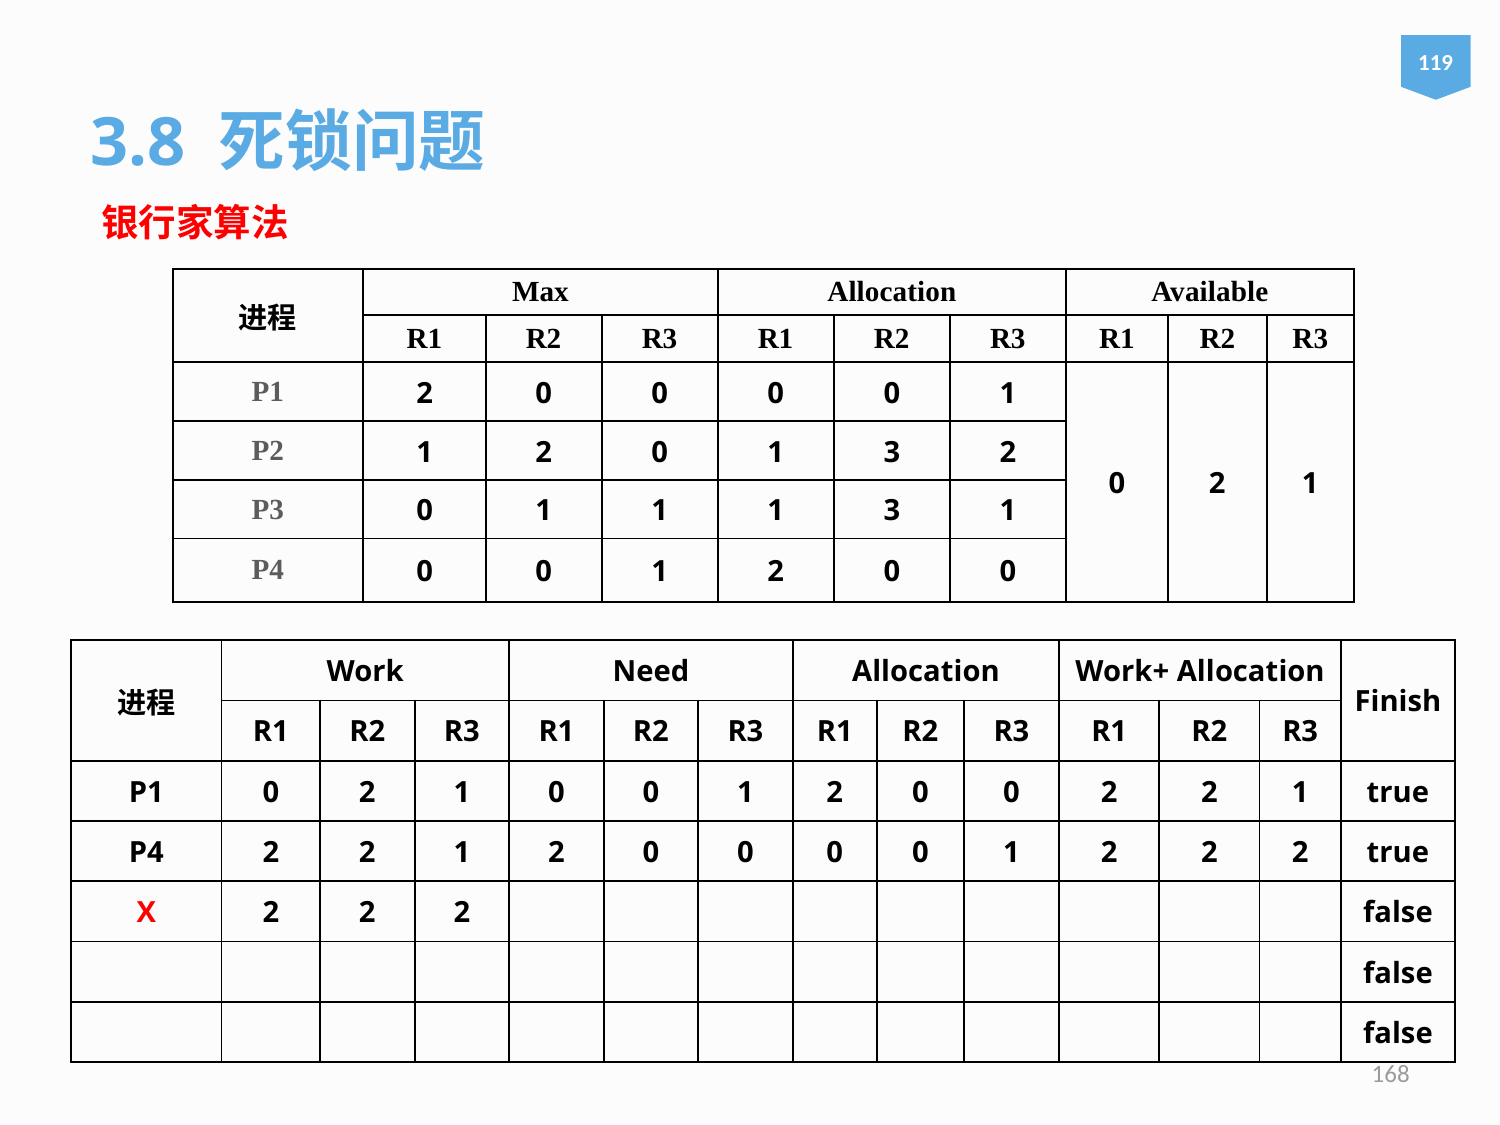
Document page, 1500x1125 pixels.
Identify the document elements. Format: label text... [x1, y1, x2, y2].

table_cell R1 [510, 701, 603, 760]
table_cell 3 [835, 422, 949, 479]
table_cell P2 [174, 422, 362, 479]
table_header 进程 [174, 270, 362, 361]
table_cell [416, 942, 508, 1001]
table_cell 0 [835, 539, 949, 601]
table_cell 0 [364, 539, 485, 601]
table_header Allocation [719, 270, 1065, 314]
table_cell [510, 1003, 603, 1061]
text_box 119 [1399, 33, 1473, 102]
table_cell 1 [416, 822, 508, 880]
table_cell 1 [699, 762, 792, 820]
table_cell X [72, 882, 221, 941]
table_cell 2 [222, 822, 319, 880]
table_cell R3 [951, 316, 1065, 361]
table_cell R3 [416, 701, 508, 760]
table_cell 0 [603, 363, 717, 420]
table_cell [878, 1003, 963, 1061]
table_cell P4 [174, 539, 362, 601]
table_cell R1 [719, 316, 833, 361]
table_cell R1 [222, 701, 319, 760]
table_cell [72, 1003, 221, 1061]
table_cell P1 [174, 363, 362, 420]
table_cell 0 [878, 822, 963, 880]
table_cell false [1342, 882, 1454, 941]
table_header Available [1067, 270, 1353, 314]
table_cell P3 [174, 481, 362, 538]
table_cell 1 [719, 481, 833, 538]
table_cell 1 [603, 481, 717, 538]
table_cell [1160, 882, 1259, 941]
table_cell [1060, 942, 1158, 1001]
table_header Allocation [794, 641, 1058, 700]
table_cell R1 [1067, 316, 1167, 361]
table_cell 2 [1060, 822, 1158, 880]
table_cell P1 [72, 762, 221, 820]
table_cell R3 [603, 316, 717, 361]
table_cell 0 [487, 539, 601, 601]
table_cell 0 [603, 422, 717, 479]
table_header Work+ Allocation [1060, 641, 1340, 700]
table_cell 0 [965, 762, 1058, 820]
table_cell [321, 942, 414, 1001]
table_cell 0 [510, 762, 603, 820]
table_cell R2 [835, 316, 949, 361]
table_cell R1 [364, 316, 485, 361]
table_cell R2 [1160, 701, 1259, 760]
table_cell 0 [794, 822, 876, 880]
table_cell 0 [222, 762, 319, 820]
table_cell 2 [510, 822, 603, 880]
table_cell true [1342, 762, 1454, 820]
table_cell [1060, 882, 1158, 941]
table_cell [878, 942, 963, 1001]
table_header Finish [1342, 641, 1454, 760]
table_cell [965, 942, 1058, 1001]
table_cell 2 [222, 882, 319, 941]
table_cell [605, 1003, 697, 1061]
table_cell 1 [487, 481, 601, 538]
table_cell 0 [364, 481, 485, 538]
table_cell [510, 942, 603, 1001]
table_cell [1160, 942, 1259, 1001]
slide_number 168 [1074, 1063, 1425, 1103]
table_cell [605, 942, 697, 1001]
table_cell P4 [72, 822, 221, 880]
table_cell 0 [605, 762, 697, 820]
table_cell [1260, 942, 1340, 1001]
table_cell 2 [1169, 363, 1266, 601]
table_cell [1260, 882, 1340, 941]
table_cell 0 [719, 363, 833, 420]
table_cell 2 [1160, 762, 1259, 820]
table_cell 0 [1067, 363, 1167, 601]
table_cell 0 [699, 822, 792, 880]
table_cell false [1342, 1003, 1454, 1061]
table_cell 1 [603, 539, 717, 601]
table_cell 1 [416, 762, 508, 820]
table_cell R2 [1169, 316, 1266, 361]
table_cell [1060, 1003, 1158, 1061]
table_cell [794, 942, 876, 1001]
table_cell [222, 1003, 319, 1061]
table_cell R3 [965, 701, 1058, 760]
table_cell [605, 882, 697, 941]
table_cell 2 [1260, 822, 1340, 880]
table_cell [794, 882, 876, 941]
table_cell 0 [487, 363, 601, 420]
text_box 3.8 死锁问题 [74, 45, 1425, 233]
text_box [74, 208, 1386, 321]
table_cell 2 [794, 762, 876, 820]
table_header Max [364, 270, 717, 314]
table_cell 2 [487, 422, 601, 479]
table_cell [510, 882, 603, 941]
table_cell R3 [1260, 701, 1340, 760]
table_cell [699, 1003, 792, 1061]
table_cell R3 [699, 701, 792, 760]
table_cell R2 [605, 701, 697, 760]
table_cell 2 [416, 882, 508, 941]
table_cell 0 [878, 762, 963, 820]
table_cell R1 [1060, 701, 1158, 760]
table_cell 2 [1160, 822, 1259, 880]
table_cell R2 [878, 701, 963, 760]
table_cell 1 [1260, 762, 1340, 820]
table_cell false [1342, 942, 1454, 1001]
table_cell R2 [487, 316, 601, 361]
table_cell [321, 1003, 414, 1061]
table_cell 0 [835, 363, 949, 420]
table_cell 1 [951, 363, 1065, 420]
table_cell [699, 942, 792, 1001]
table_cell [1260, 1003, 1340, 1061]
table_cell 2 [719, 539, 833, 601]
table_cell [1160, 1003, 1259, 1061]
table_header 进程 [72, 641, 221, 760]
table_header Need [510, 641, 792, 700]
table_cell 1 [965, 822, 1058, 880]
table_cell 2 [951, 422, 1065, 479]
table_cell [794, 1003, 876, 1061]
table_cell 2 [321, 762, 414, 820]
table_cell 2 [364, 363, 485, 420]
table_cell [72, 942, 221, 1001]
text_box 银行家算法 [86, 191, 837, 252]
table_cell R2 [321, 701, 414, 760]
table_cell R3 [1268, 316, 1353, 361]
table_cell [878, 882, 963, 941]
table_cell [222, 942, 319, 1001]
table_cell 0 [951, 539, 1065, 601]
table_cell [965, 1003, 1058, 1061]
table_cell R1 [794, 701, 876, 760]
table_cell 1 [364, 422, 485, 479]
table_cell 0 [605, 822, 697, 880]
table_cell [699, 882, 792, 941]
table_cell 3 [835, 481, 949, 538]
table_cell 1 [719, 422, 833, 479]
table_header Work [222, 641, 508, 700]
table_cell 1 [951, 481, 1065, 538]
table_cell [416, 1003, 508, 1061]
table_cell 2 [321, 822, 414, 880]
table_cell [965, 882, 1058, 941]
table_cell true [1342, 822, 1454, 880]
table_cell 2 [321, 882, 414, 941]
table_cell 1 [1268, 363, 1353, 601]
table_cell 2 [1060, 762, 1158, 820]
